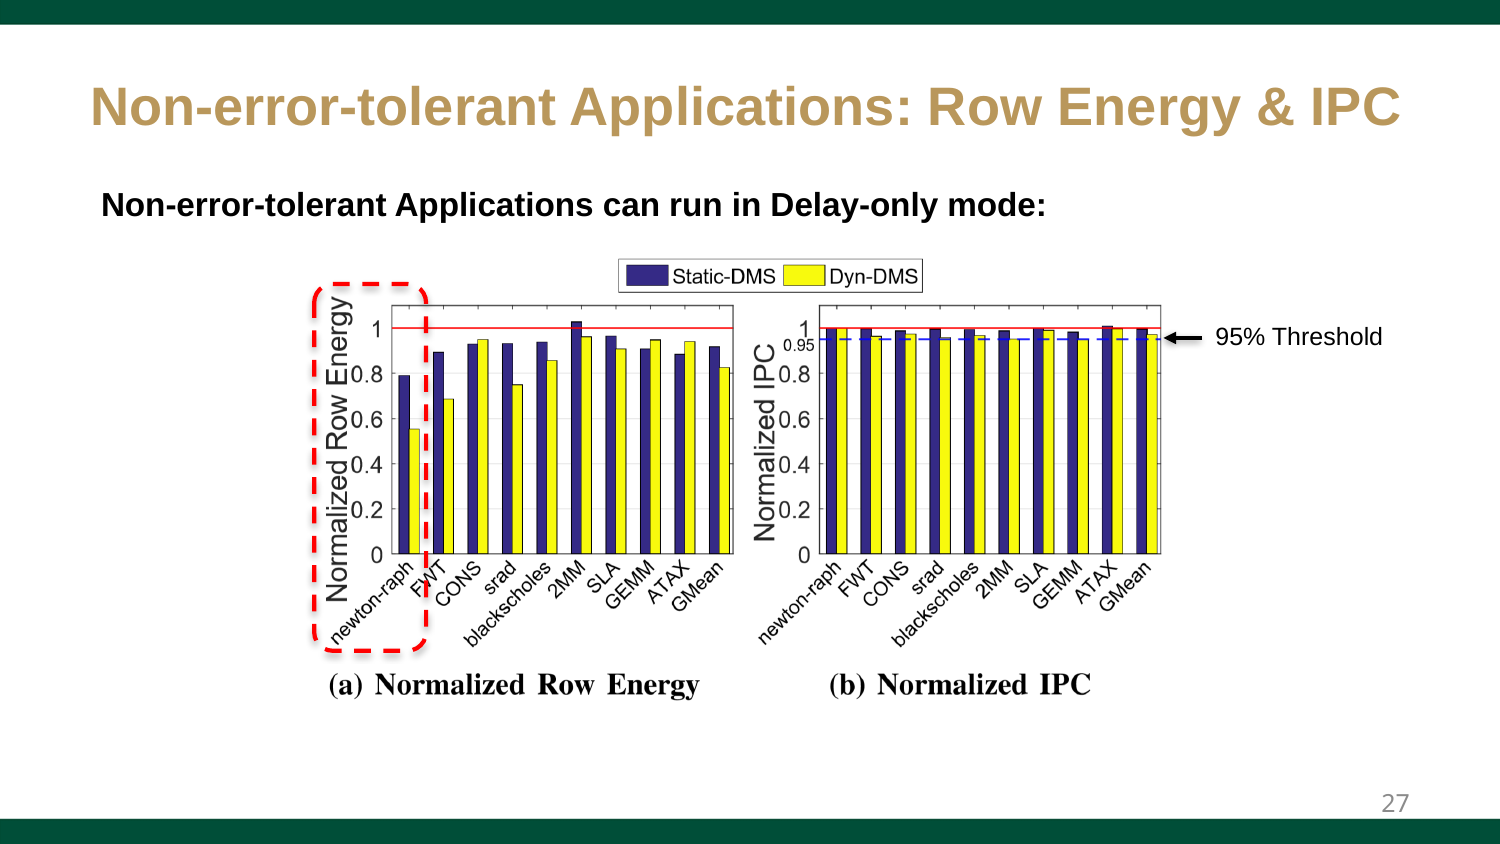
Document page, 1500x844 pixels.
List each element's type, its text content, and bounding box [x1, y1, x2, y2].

title Non-error-tolerant Applications: Row Energy & IPC [75, 33, 1425, 175]
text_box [1163, 312, 1406, 359]
text_box Non-error-tolerant Applications can run in Delay-only mode: [85, 175, 1179, 325]
slide_number 27 [1074, 782, 1425, 827]
picture [0, 0, 1500, 844]
footer [512, 782, 988, 827]
